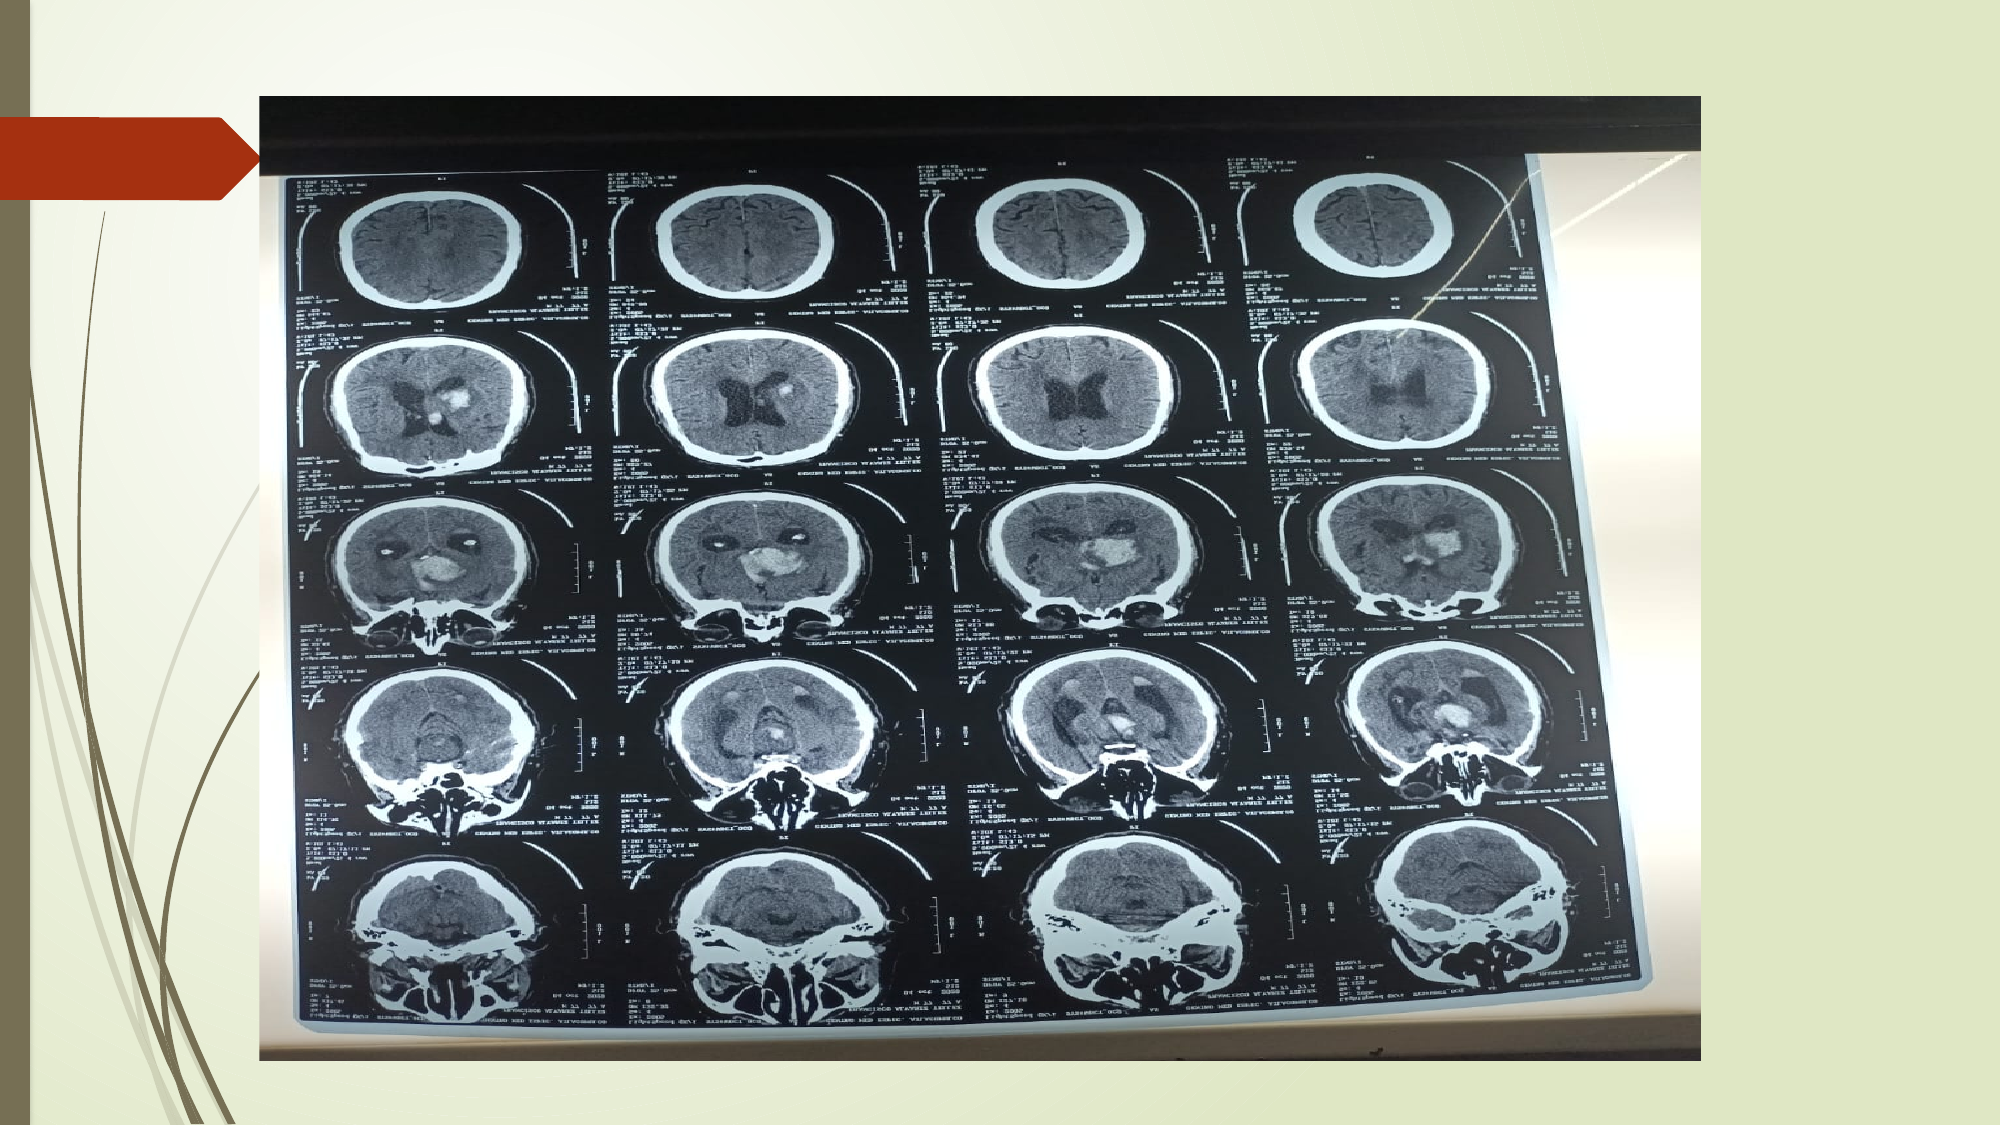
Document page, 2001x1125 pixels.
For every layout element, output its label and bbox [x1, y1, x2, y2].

picture [258, 96, 1701, 1061]
